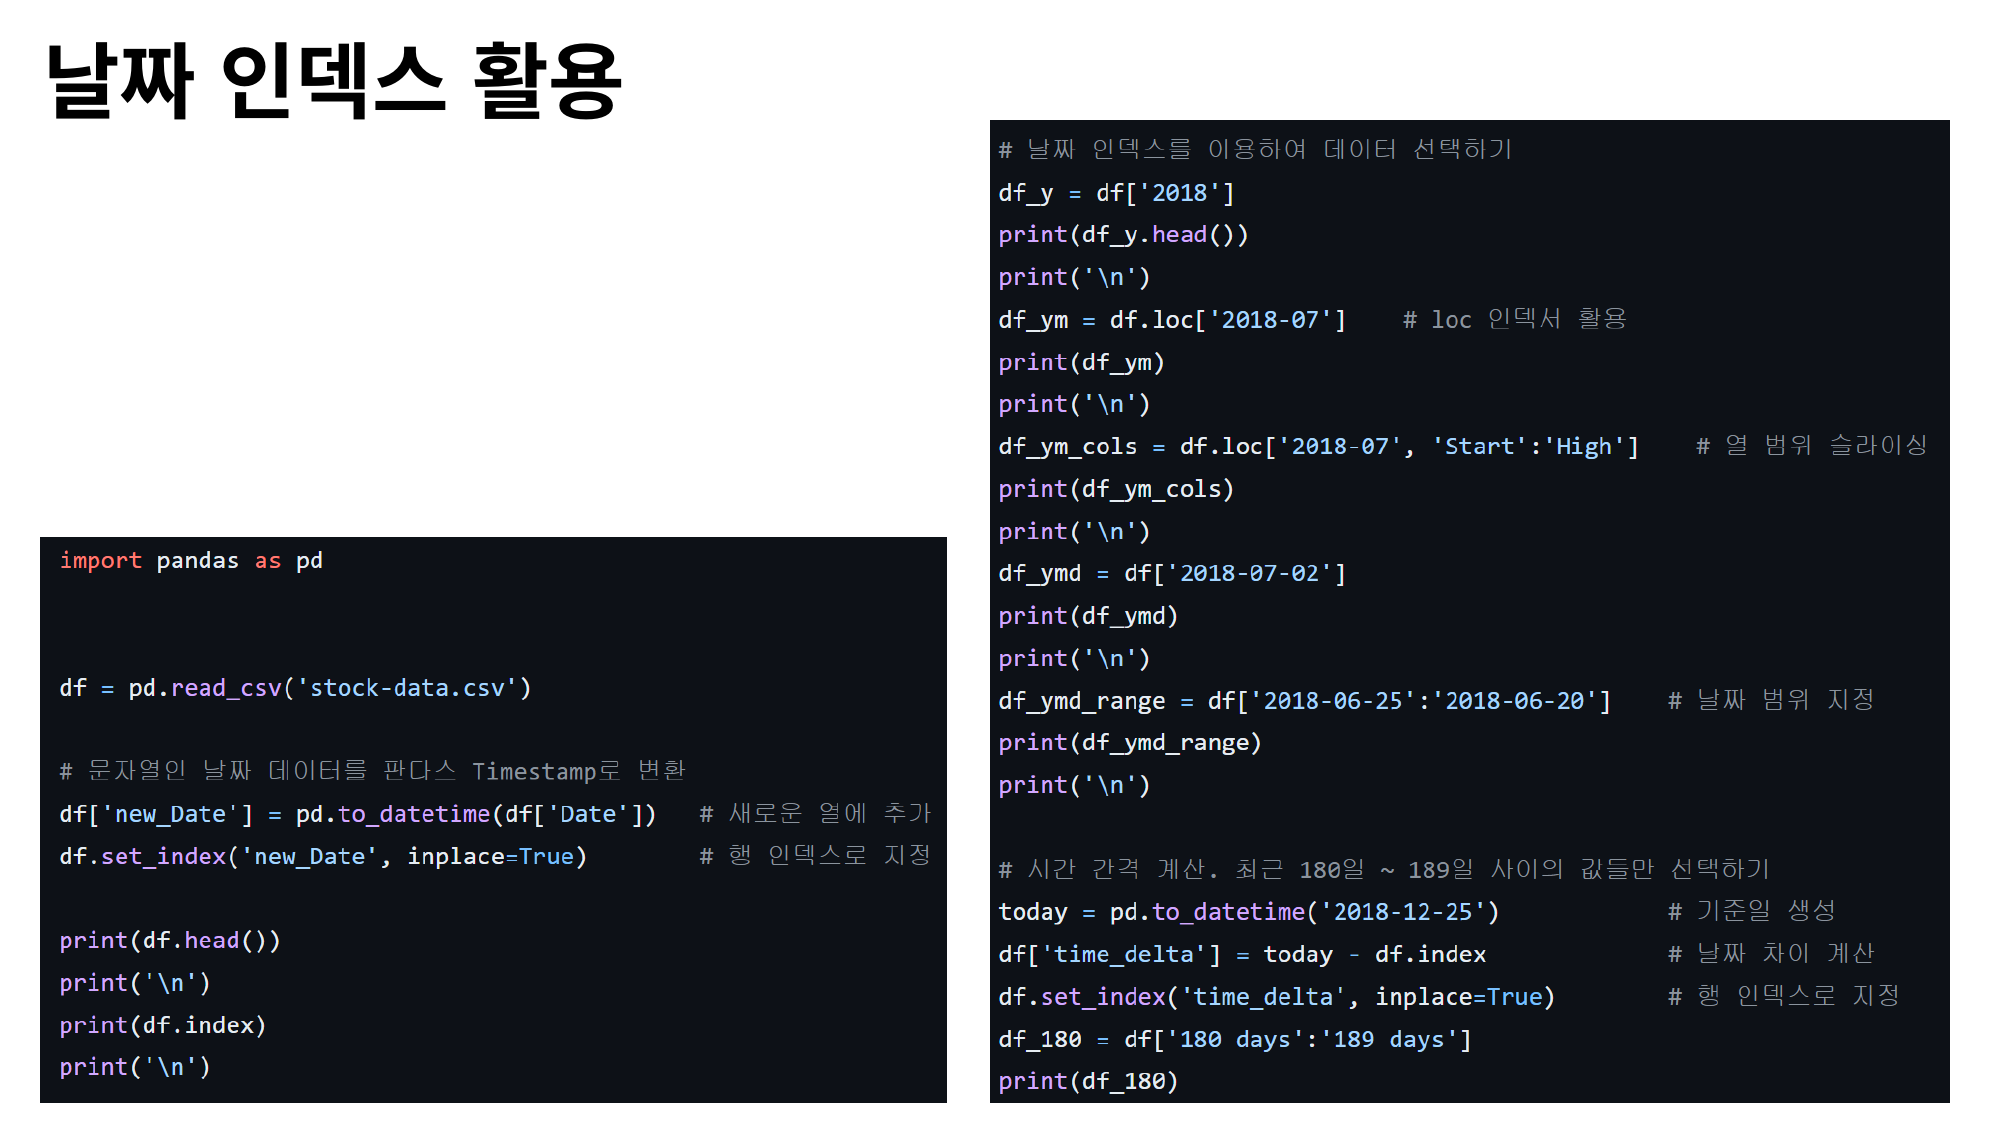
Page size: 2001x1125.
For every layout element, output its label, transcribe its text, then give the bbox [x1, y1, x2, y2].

picture [40, 537, 947, 1103]
text_box 날짜 인덱스 활용 [28, 22, 641, 137]
picture [990, 120, 1950, 1103]
